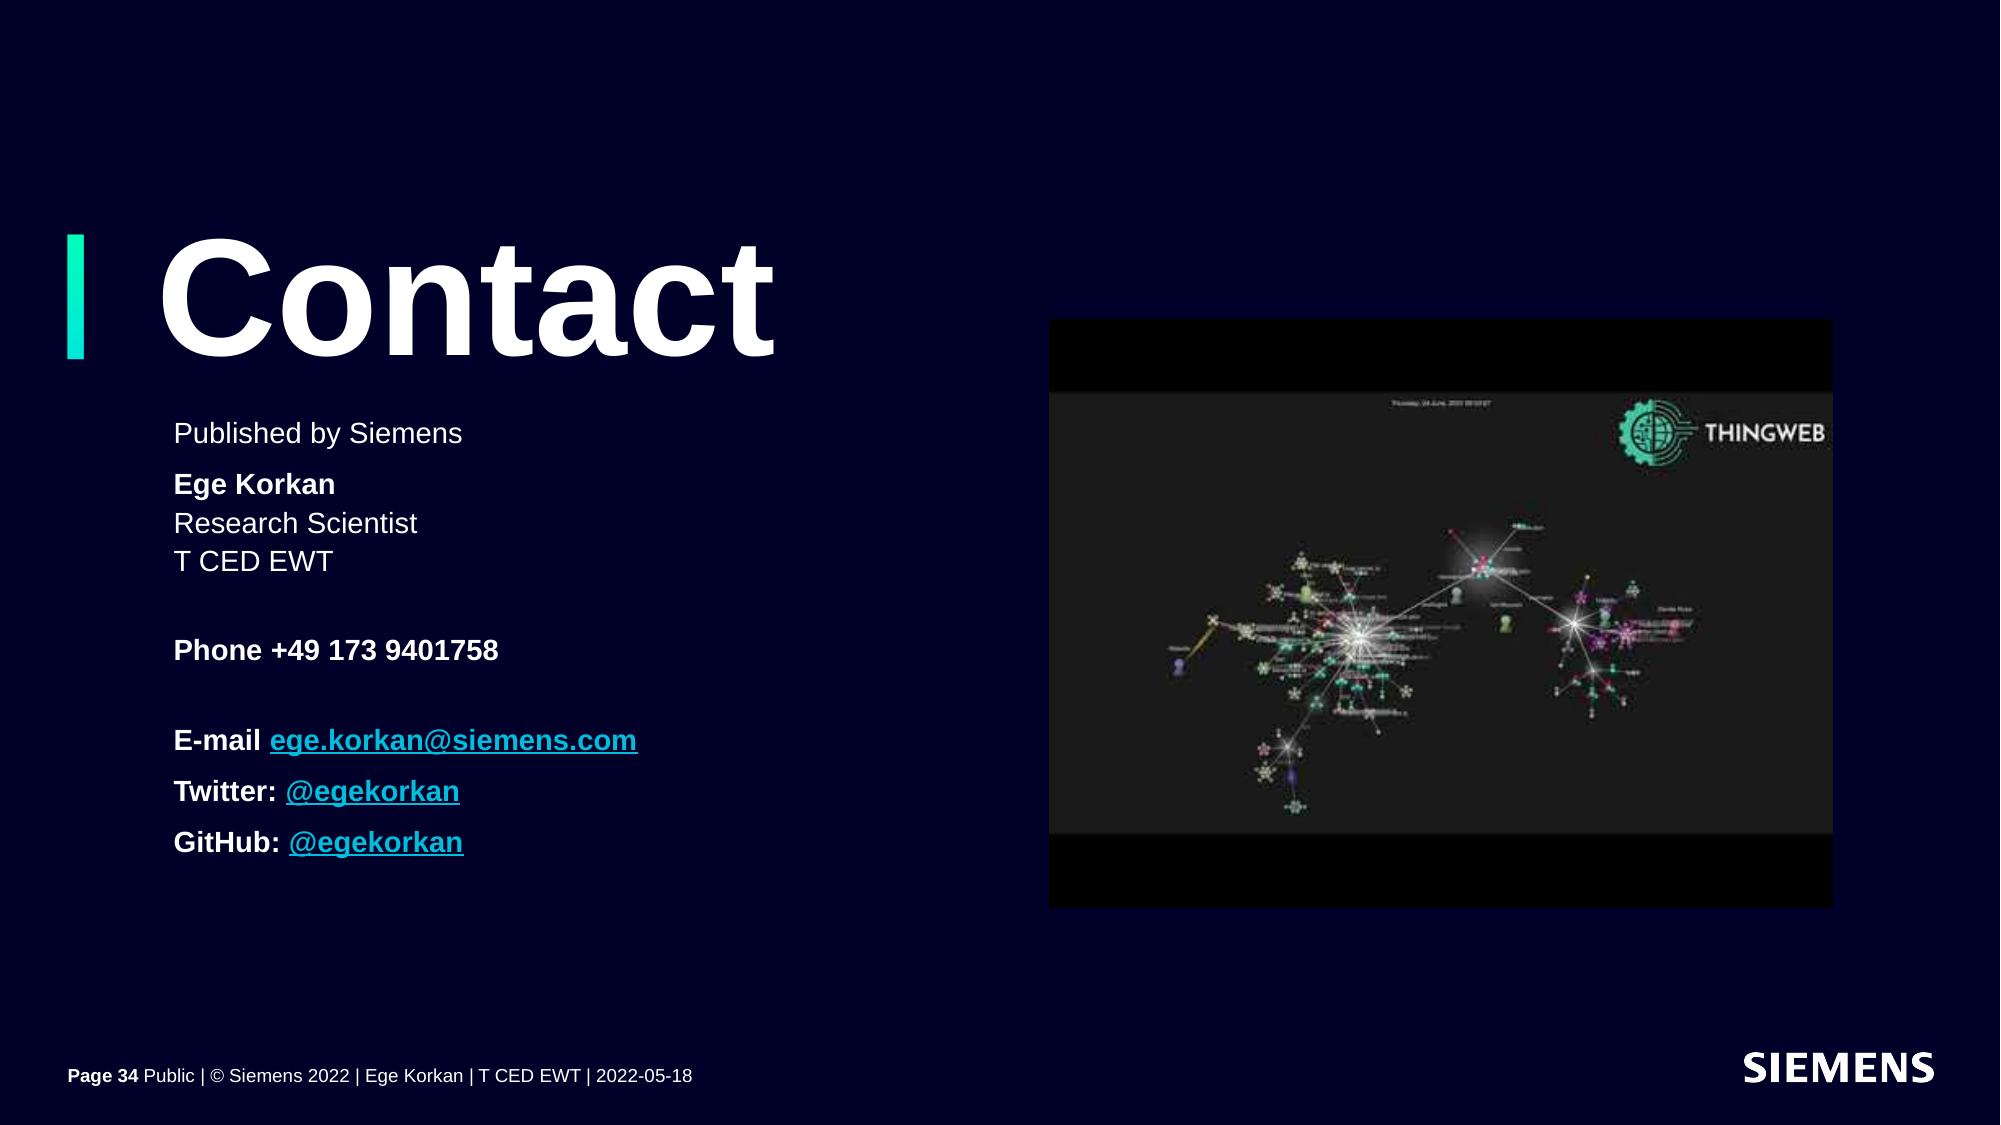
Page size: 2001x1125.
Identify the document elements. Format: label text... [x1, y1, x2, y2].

picture [1048, 318, 1834, 908]
footer Public | © Siemens 2022 | Ege Korkan | T CED EWT | 2022-05-18 [174, 1035, 1668, 1125]
subtitle Published by Siemens Ege Korkan Research Scientist T CED EWT Phone +49 173 9401758 E-mail ege.korkan@siemens.com Twitter: @egekorkan GitHub: @egekorkan [173, 393, 1686, 953]
title Contact [67, 202, 1686, 400]
picture [1744, 1052, 1934, 1083]
slide_number Page 34 [67, 1035, 174, 1125]
